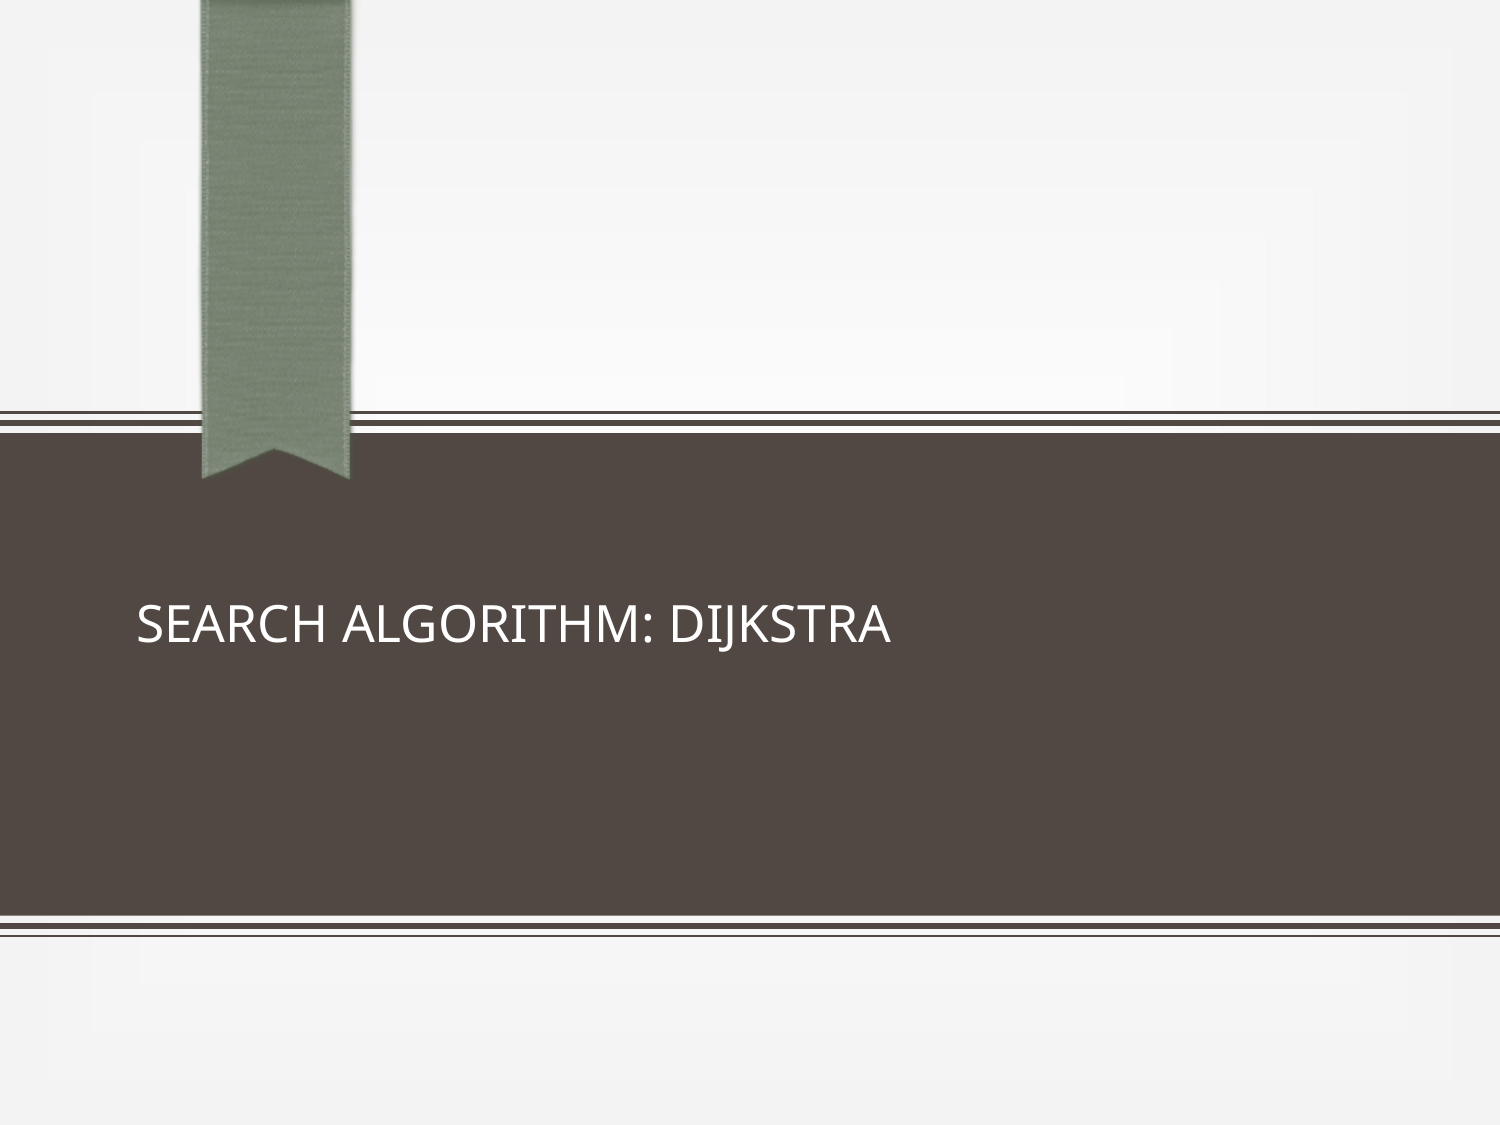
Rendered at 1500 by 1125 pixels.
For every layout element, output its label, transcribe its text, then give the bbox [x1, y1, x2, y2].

title Search Algorithm: Dijkstra [135, 487, 1375, 764]
